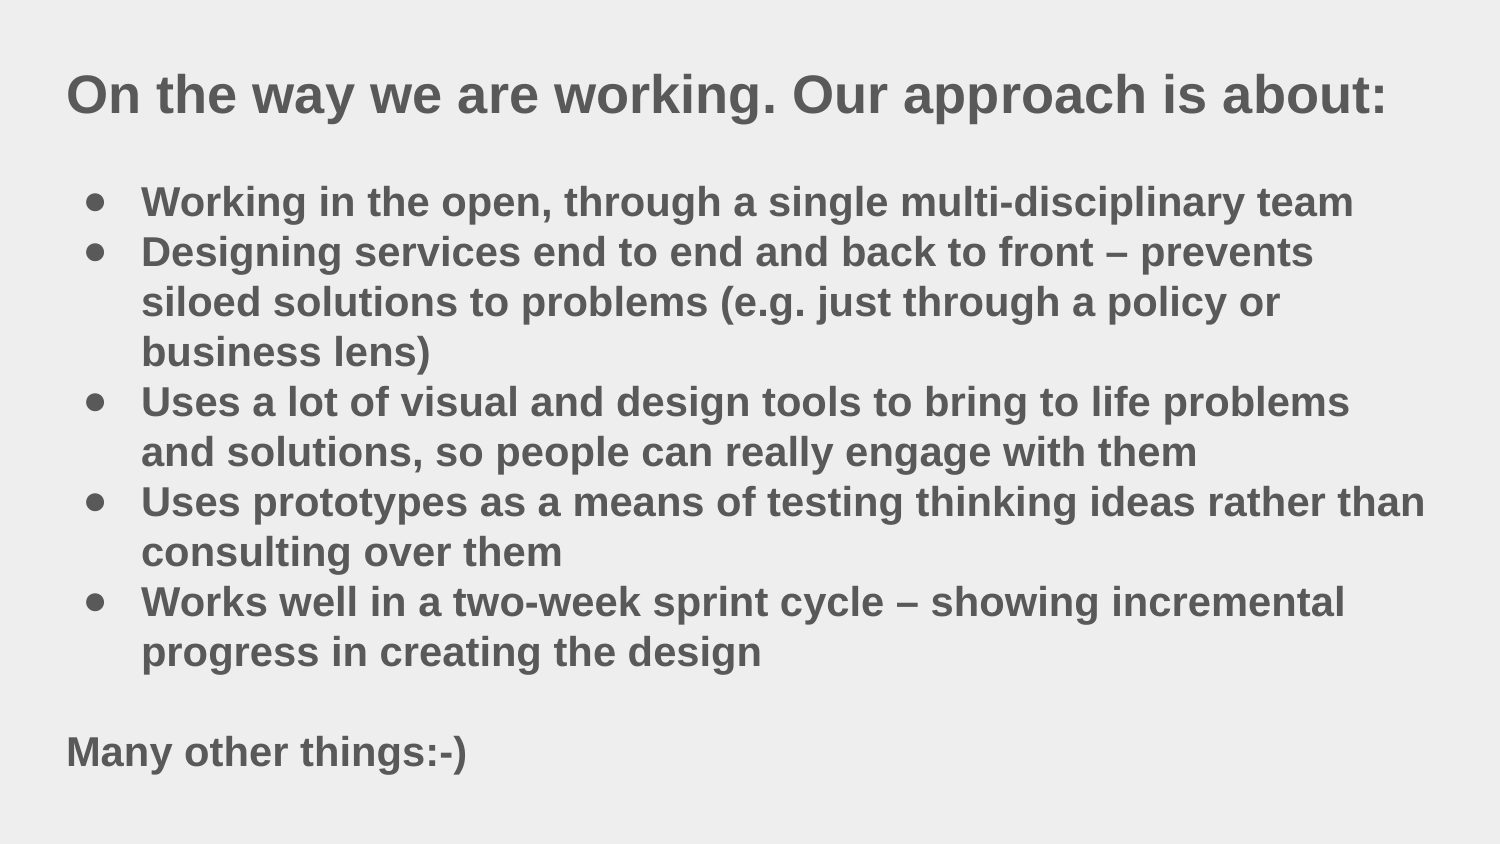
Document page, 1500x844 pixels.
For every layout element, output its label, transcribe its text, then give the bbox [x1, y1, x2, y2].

title On the way we are working. Our approach is about: Working in the open, through a single multi-disciplinary team Designing services end to end and back to front – prevents siloed solutions to problems (e.g. just through a policy or business lens) Uses a lot of visual and design tools to bring to life problems and solutions, so people can really engage with them Uses prototypes as a means of testing thinking ideas rather than consulting over them Works well in a two-week sprint cycle – showing incremental progress in creating the design Many other things:-) [51, 44, 1449, 806]
